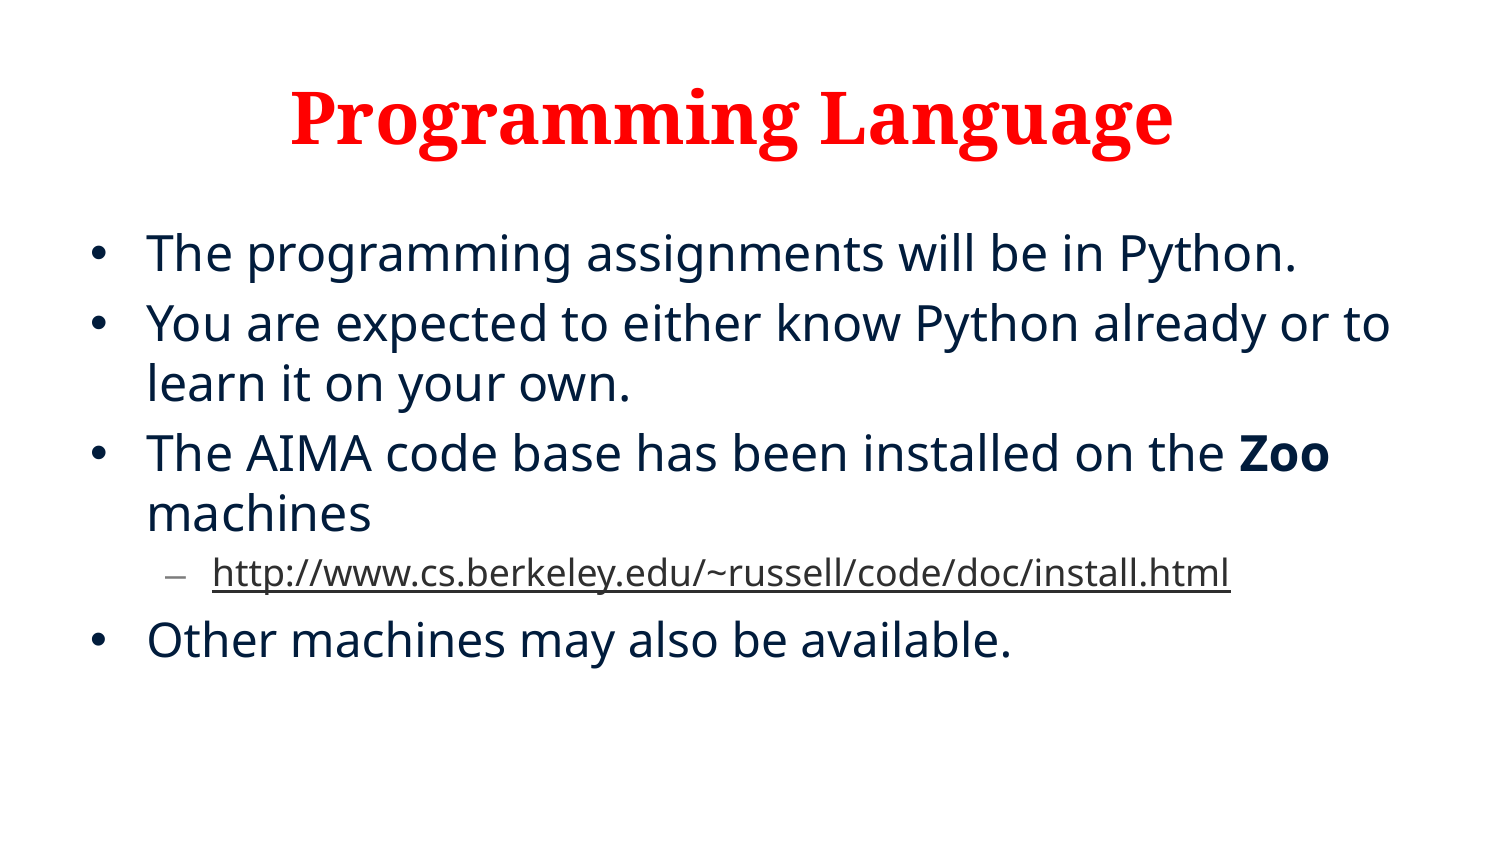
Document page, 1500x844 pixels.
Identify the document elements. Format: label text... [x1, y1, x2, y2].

list The programming assignments will be in Python. You are expected to either know Python already or to learn it on your own. The AIMA code base has been installed on the Zoo machines http://www.cs.berkeley.edu/~russell/code/doc/install.html Other machines may also be available. [75, 214, 1425, 792]
title Programming Language [41, 64, 1425, 180]
